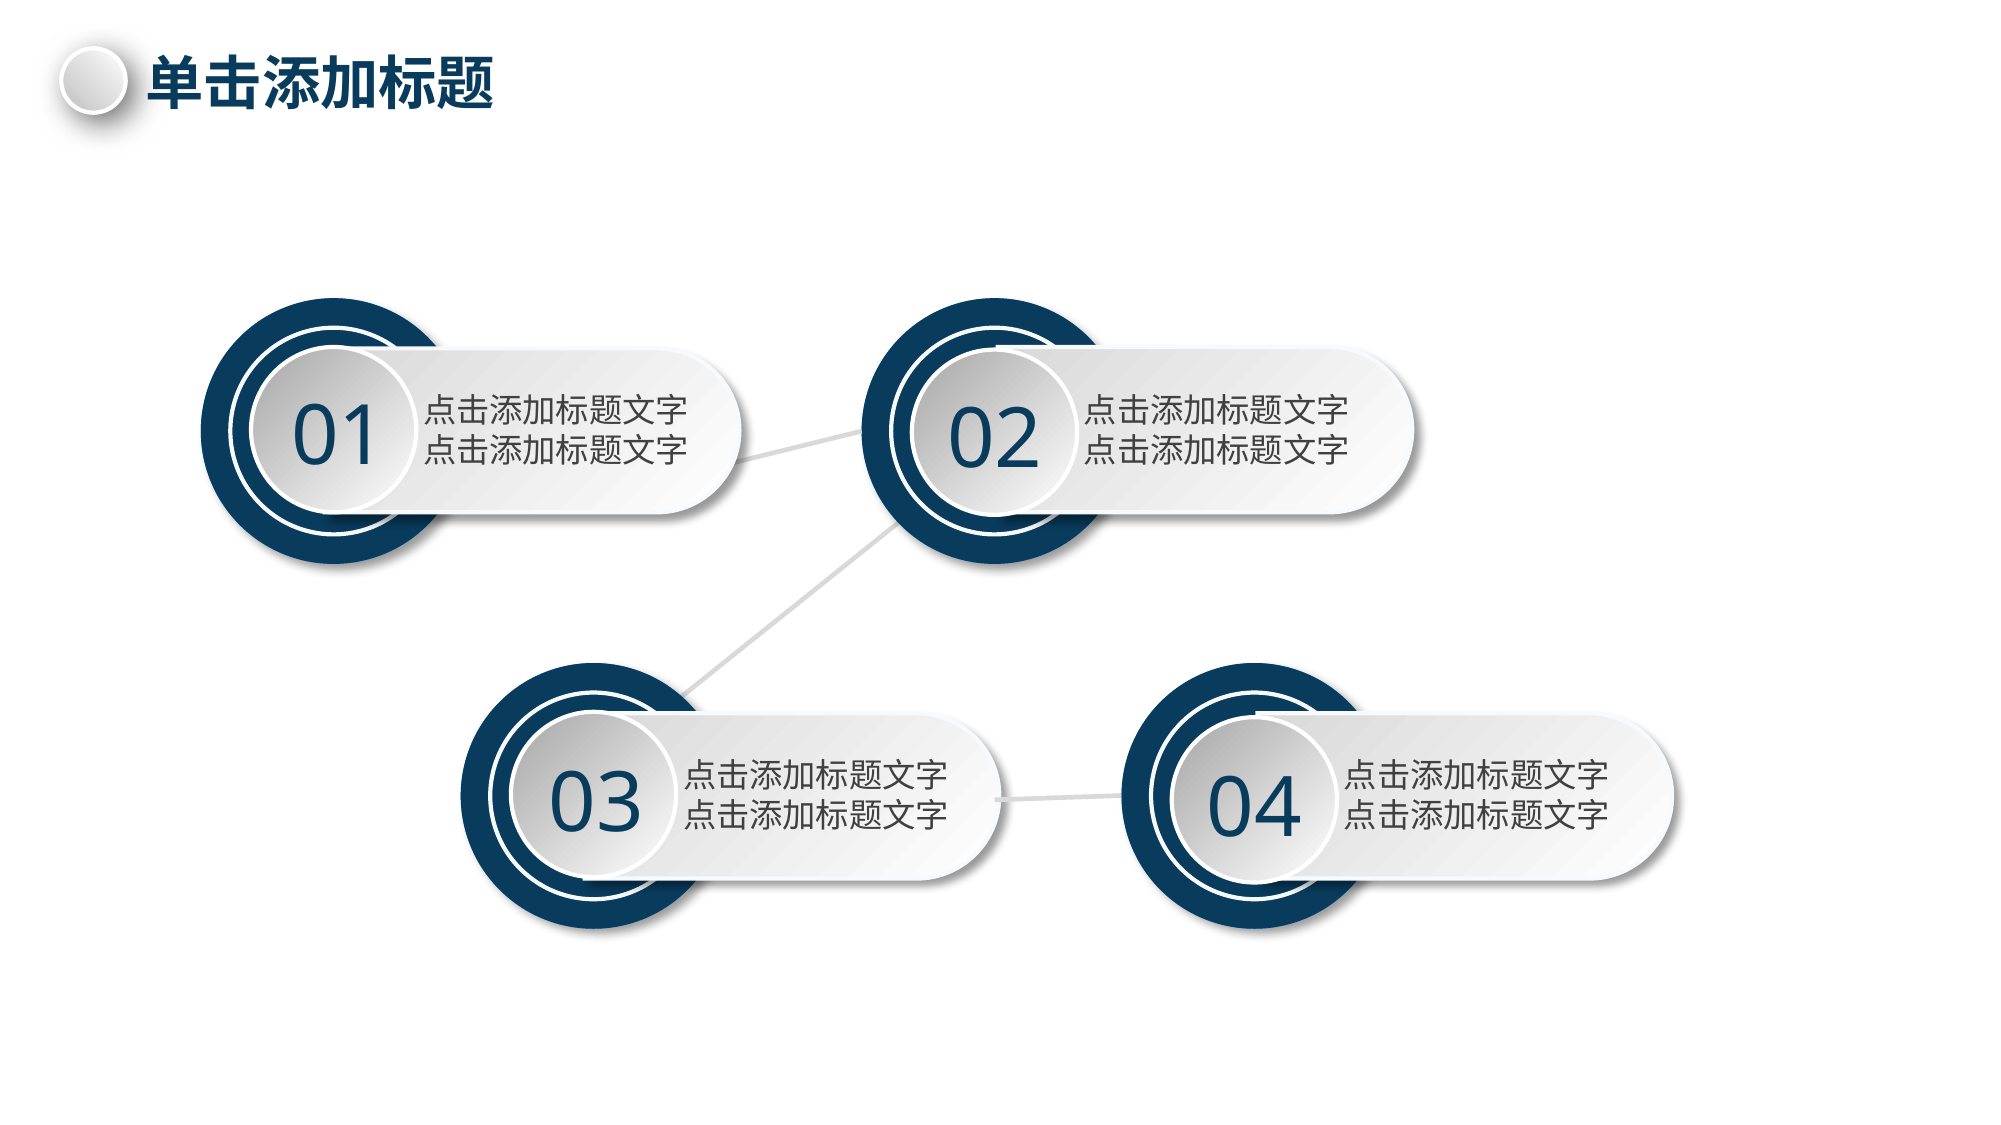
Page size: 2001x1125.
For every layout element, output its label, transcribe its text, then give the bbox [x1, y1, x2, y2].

text_box 点击添加标题文字 点击添加标题文字 [1128, 381, 1365, 477]
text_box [460, 662, 727, 929]
text_box [1388, 712, 1674, 880]
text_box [861, 298, 1128, 564]
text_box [510, 711, 677, 878]
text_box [200, 298, 467, 564]
text_box 单击添加标题 [130, 38, 890, 194]
text_box [60, 47, 127, 114]
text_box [1171, 717, 1338, 883]
text_box 点击添加标题文字 点击添加标题文字 [727, 746, 965, 842]
text_box [1128, 345, 1414, 514]
text_box 点击添加标题文字 点击添加标题文字 [467, 381, 705, 477]
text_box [994, 794, 1121, 800]
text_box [660, 504, 922, 714]
text_box 点击添加标题文字 点击添加标题文字 [1388, 746, 1625, 842]
text_box [727, 712, 1001, 880]
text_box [250, 346, 417, 513]
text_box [911, 349, 1078, 515]
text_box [1121, 662, 1388, 929]
text_box [467, 347, 741, 514]
